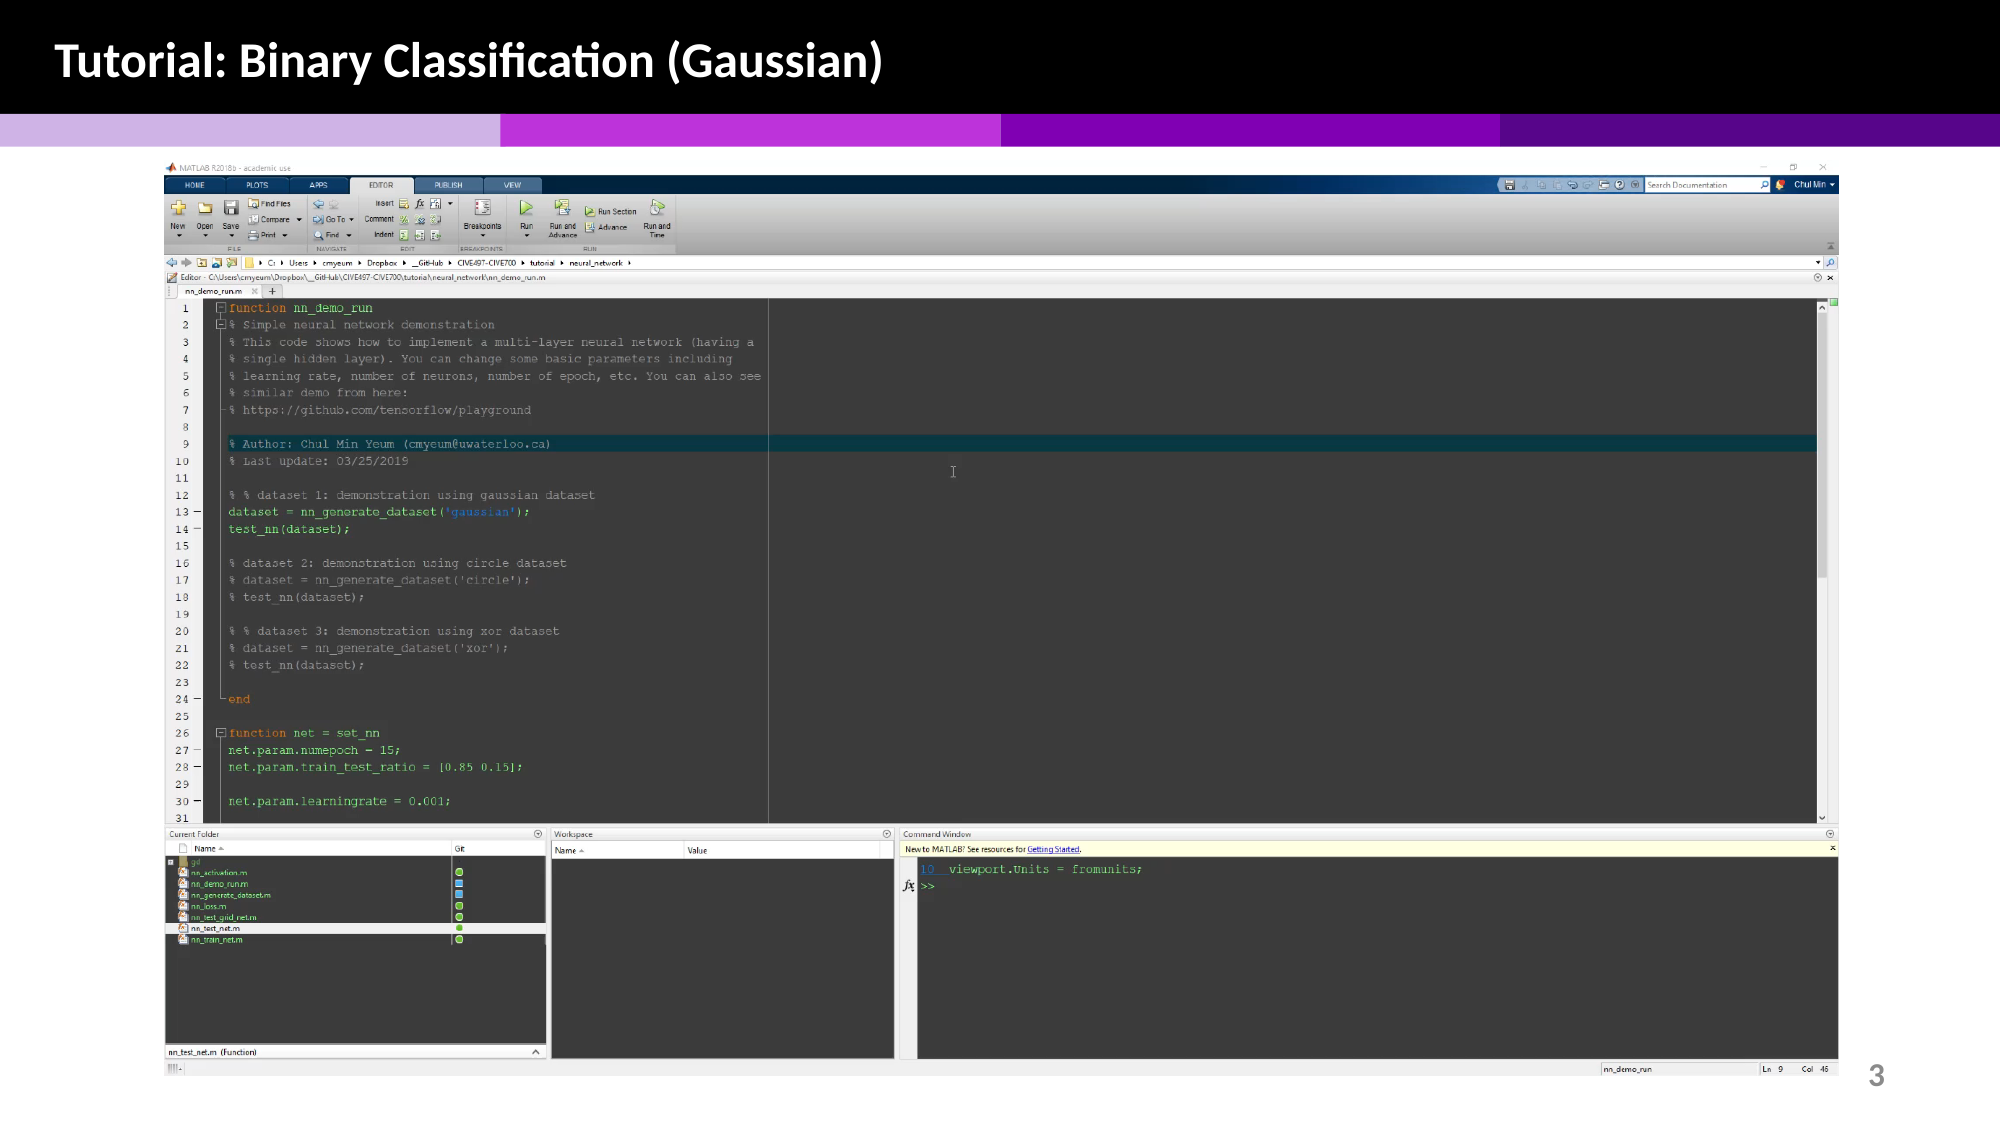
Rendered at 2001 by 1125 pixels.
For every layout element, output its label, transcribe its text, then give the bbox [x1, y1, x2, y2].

list Tutorial: Binary Classification (Gaussian) [39, 1, 1964, 114]
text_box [163, 159, 1840, 1077]
